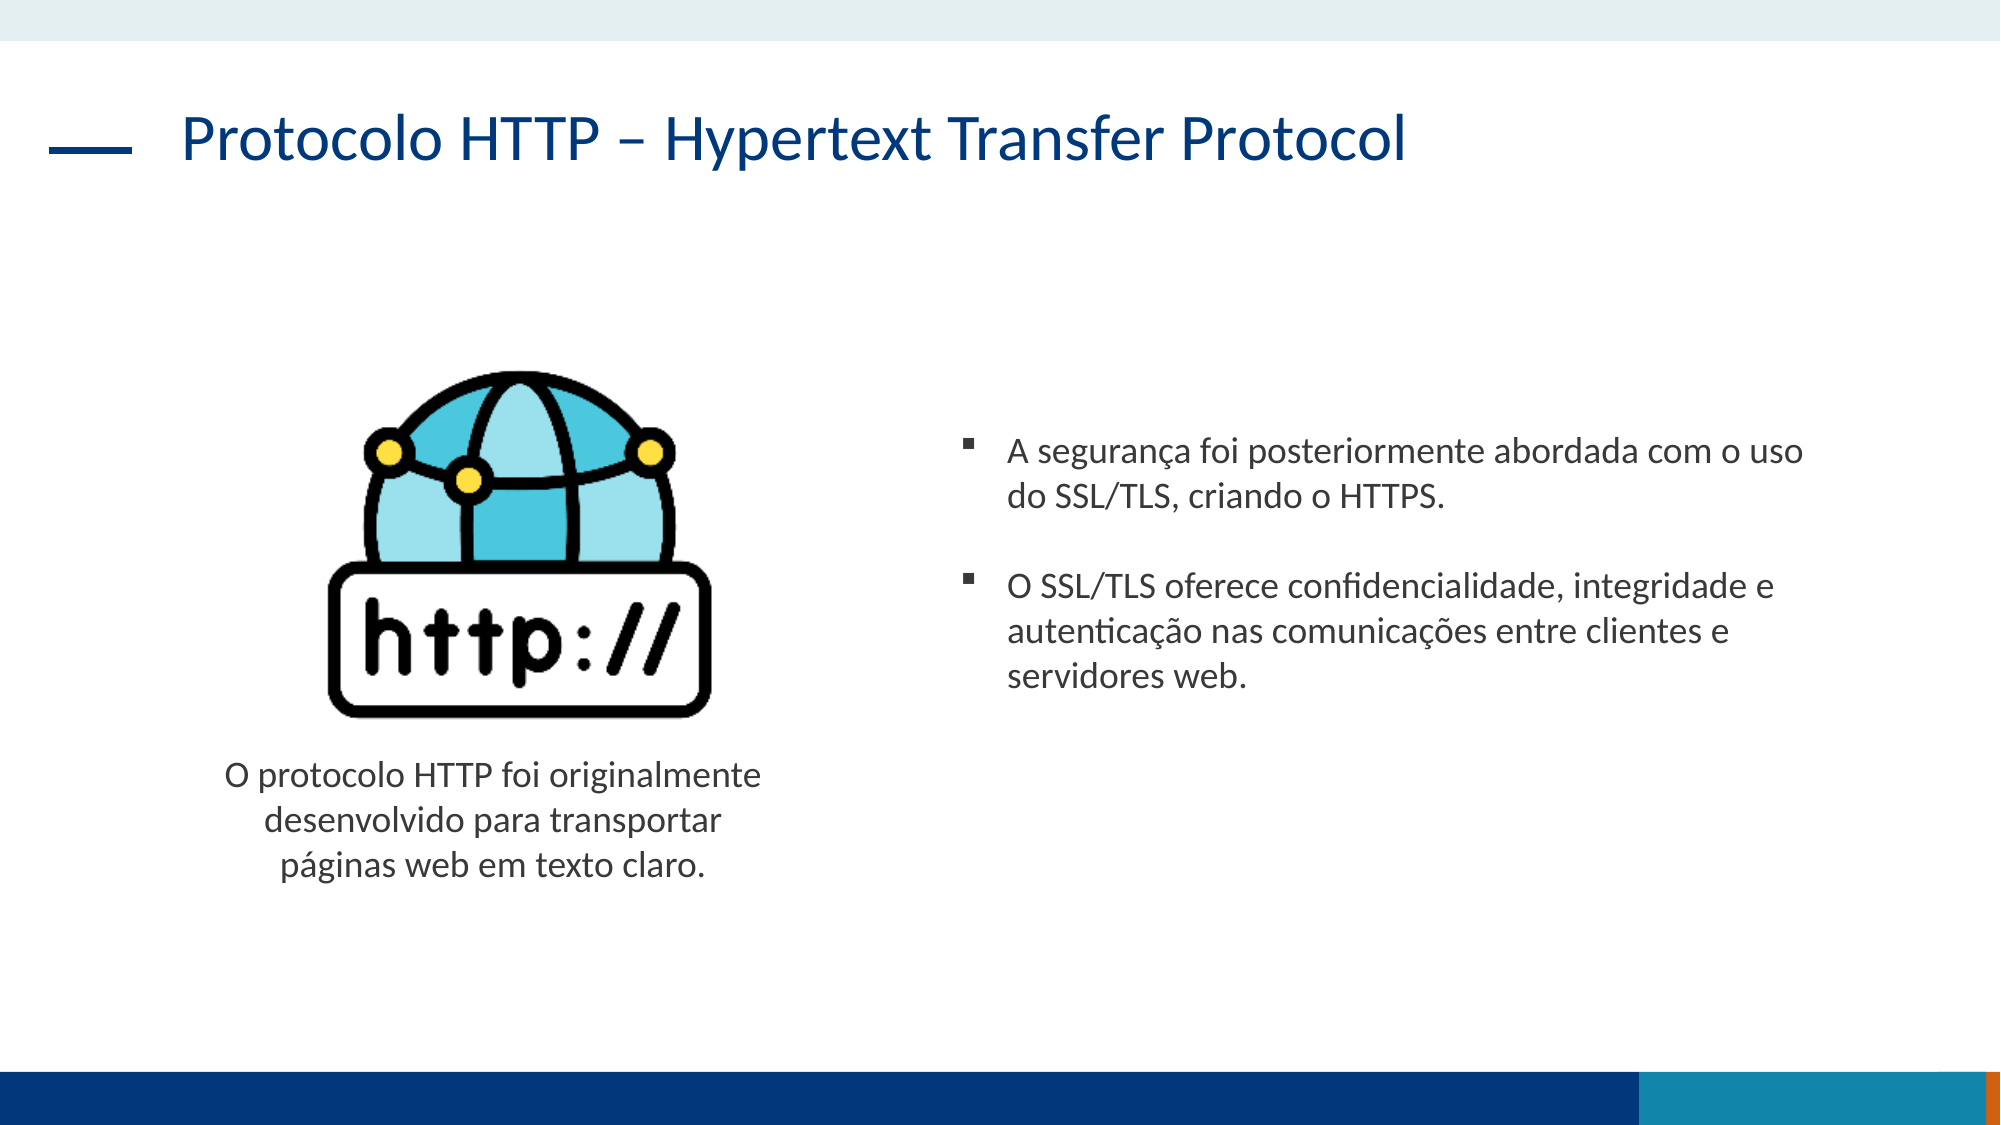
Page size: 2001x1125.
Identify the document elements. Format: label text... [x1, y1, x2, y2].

list Protocolo HTTP – Hypertext Transfer Protocol [167, 95, 1833, 237]
text_box A segurança foi posteriormente abordada com o uso do SSL/TLS, criando o HTTPS. O SSL/TLS oferece confidencialidade, integridade e autenticação nas comunicações entre clientes e servidores web. [945, 418, 1837, 704]
text_box O protocolo HTTP foi originalmente desenvolvido para transportar páginas web em texto claro. [204, 742, 782, 893]
picture [322, 348, 718, 743]
